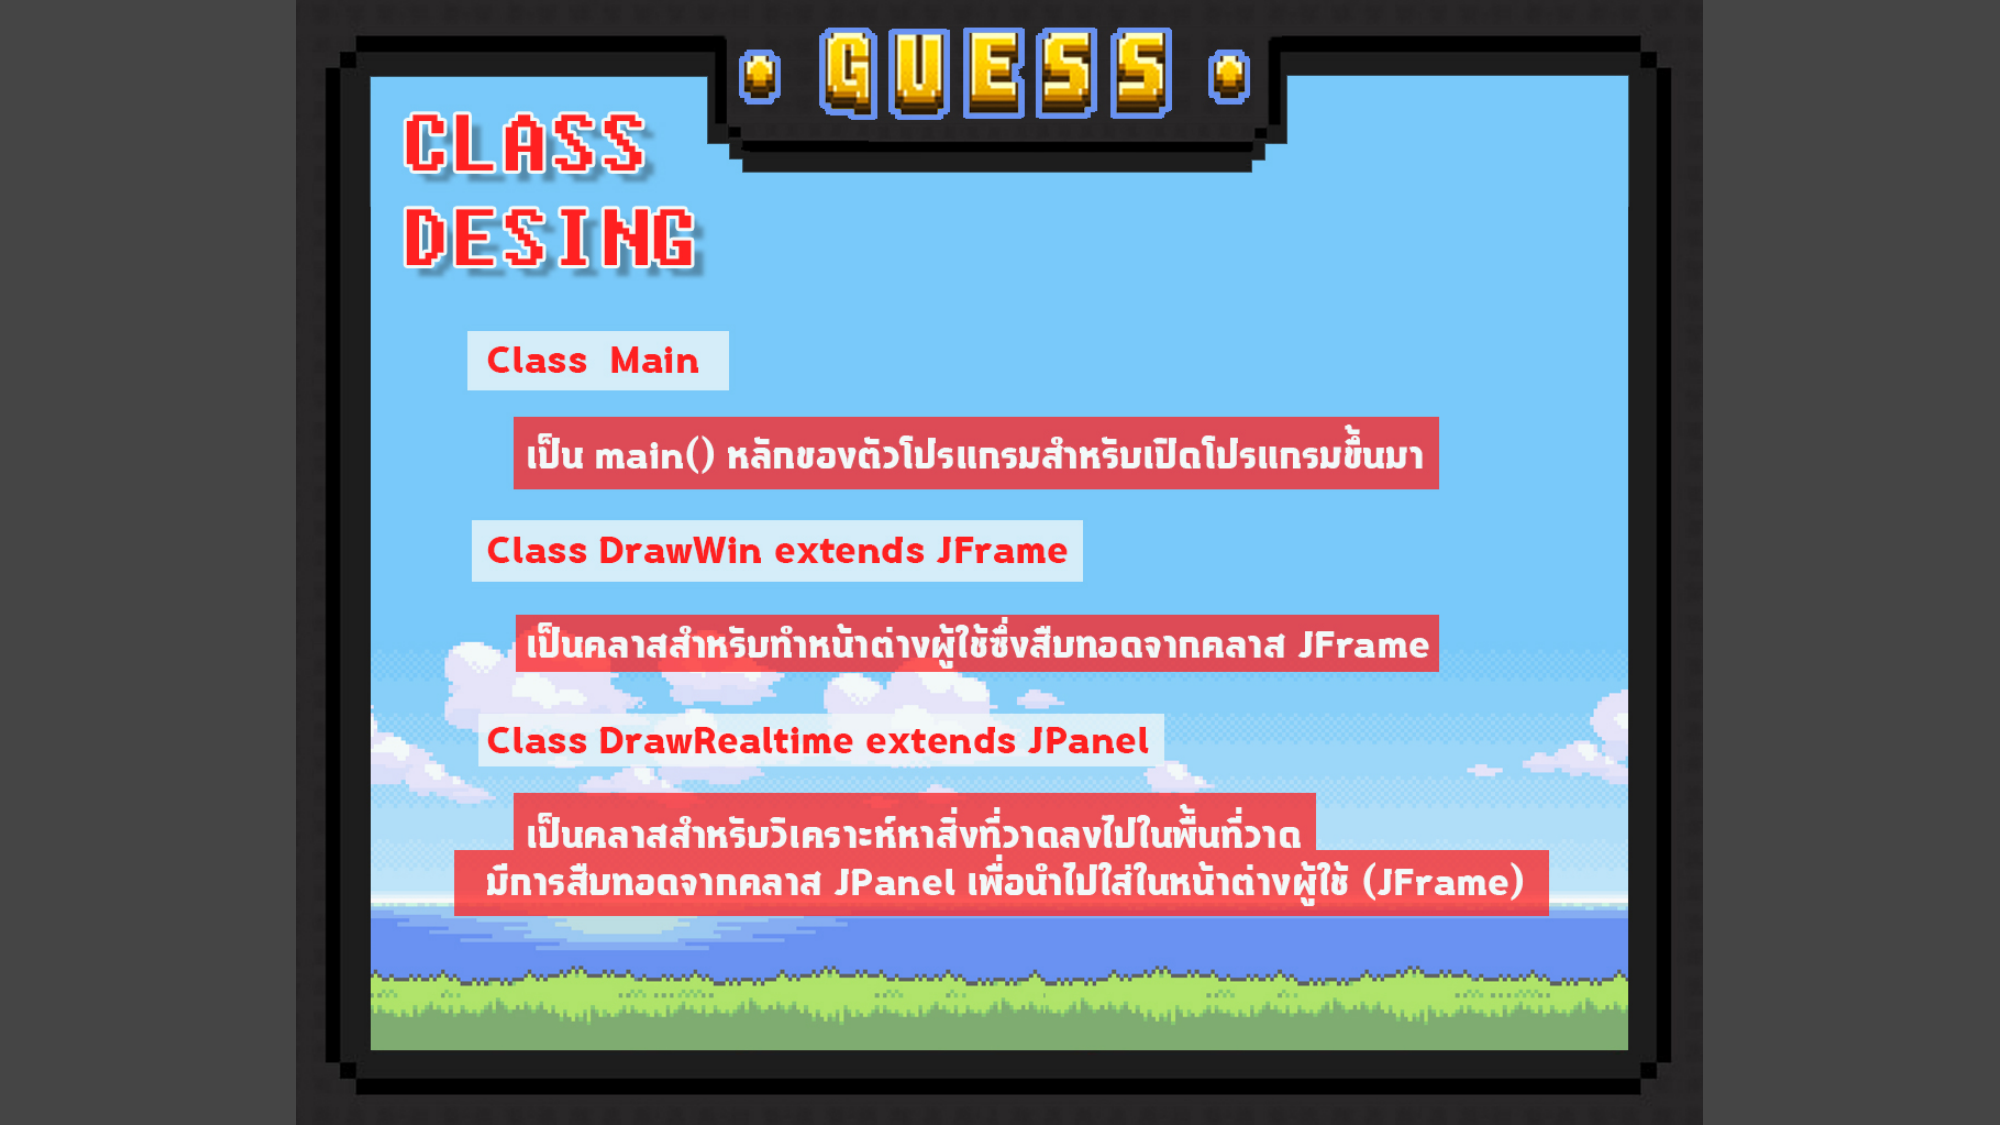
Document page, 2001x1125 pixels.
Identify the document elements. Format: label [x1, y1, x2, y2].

list [295, 0, 1703, 1125]
